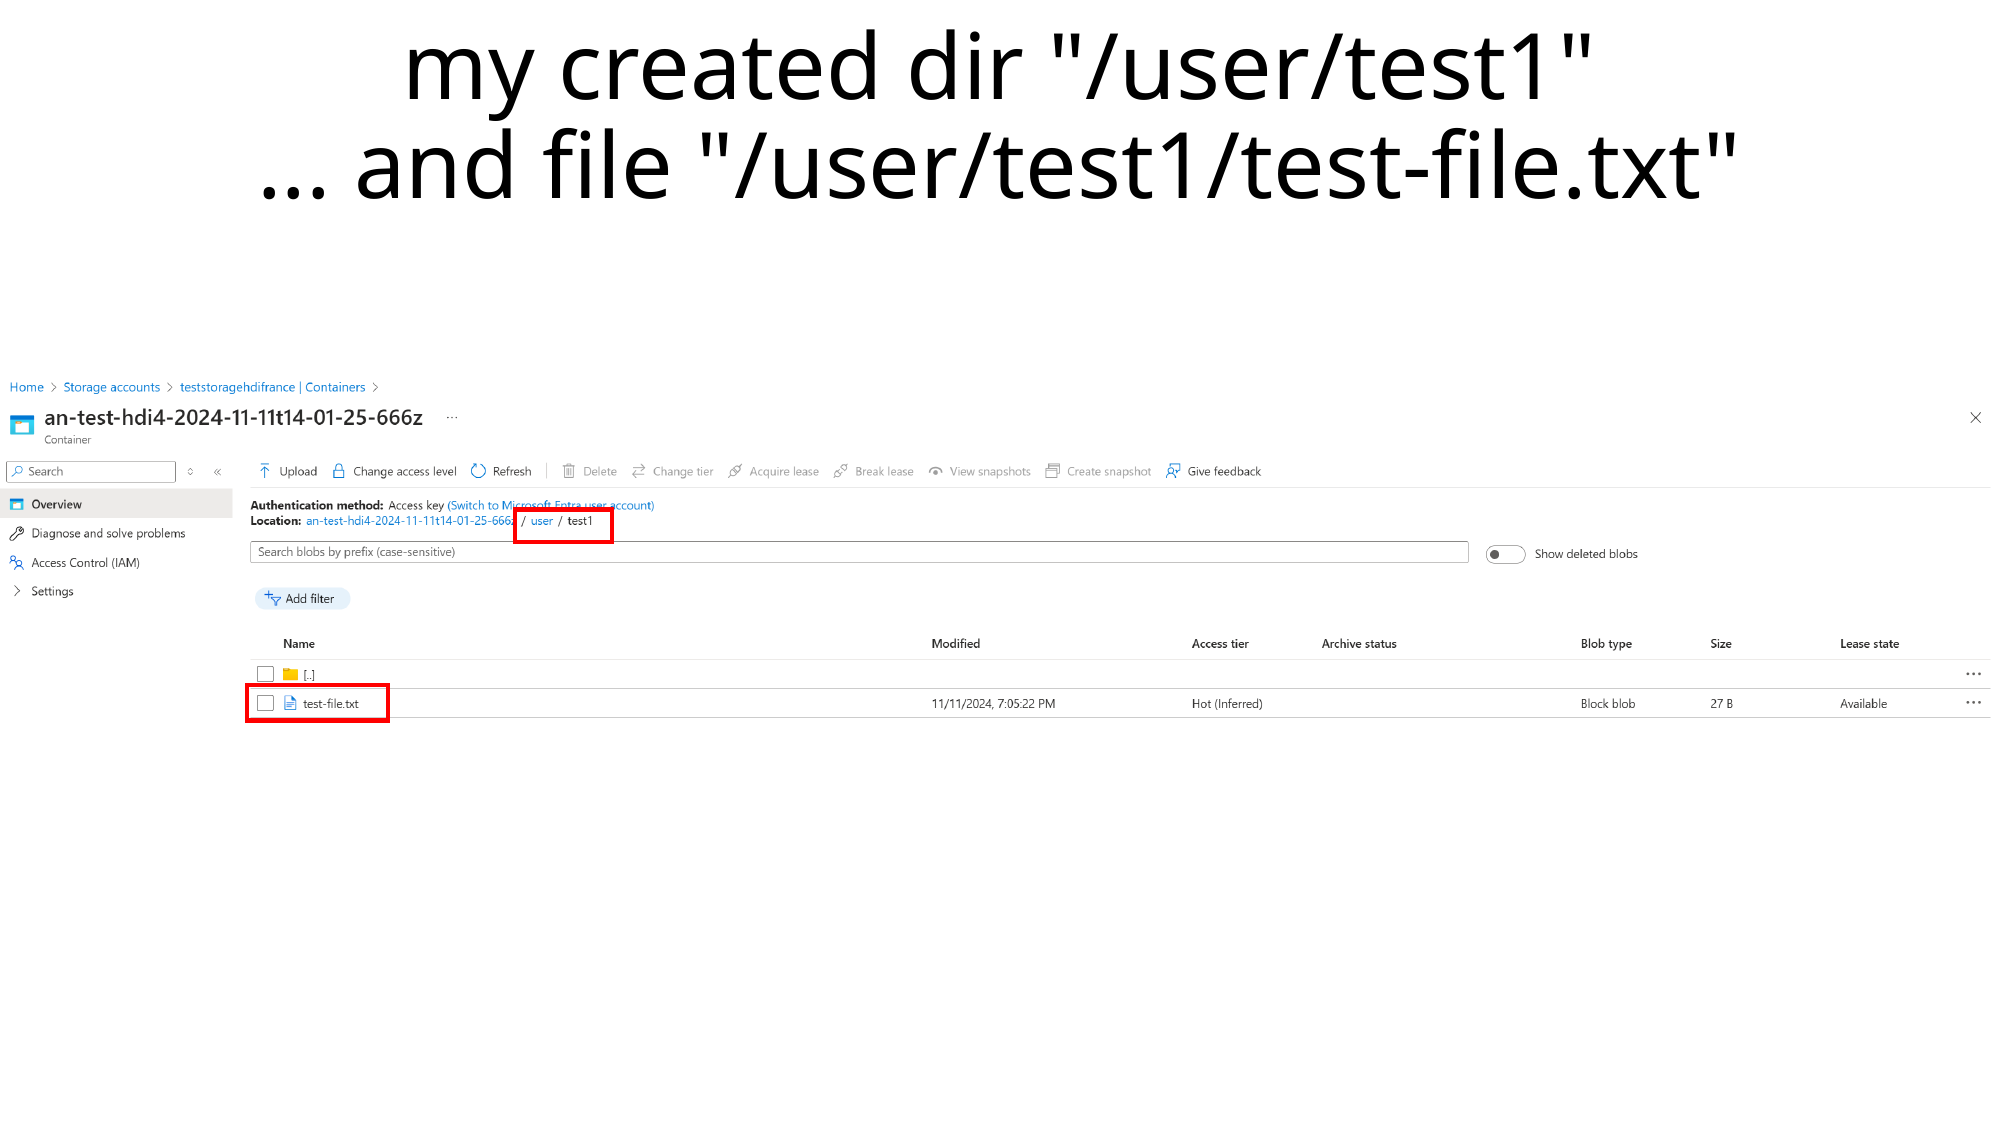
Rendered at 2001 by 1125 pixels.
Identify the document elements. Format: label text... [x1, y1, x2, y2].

title my created dir "/user/test1" ... and file "/user/test1/test-file.txt" [137, 0, 1863, 240]
picture [0, 372, 2000, 753]
